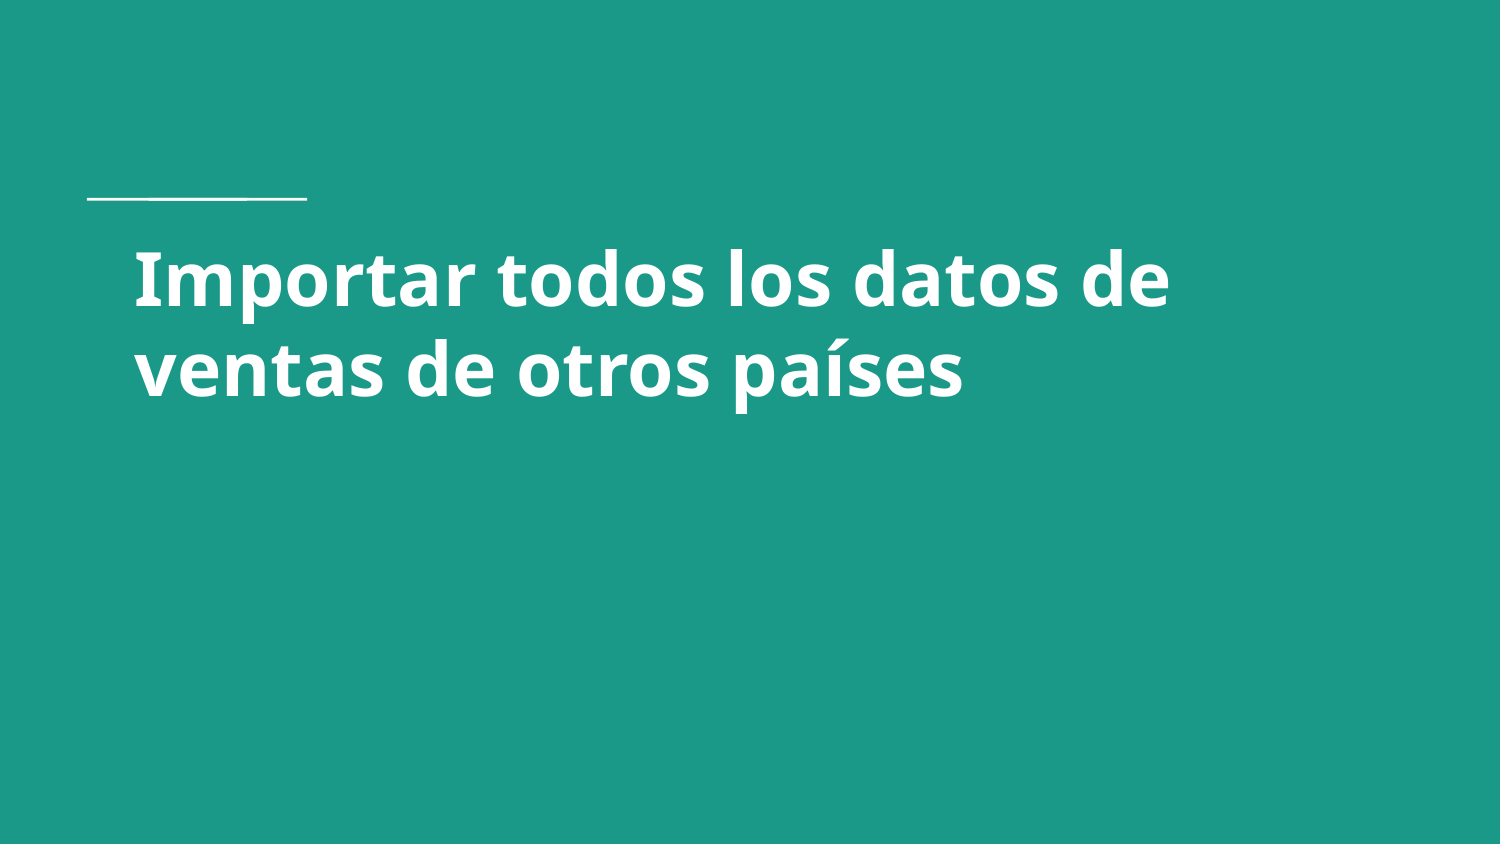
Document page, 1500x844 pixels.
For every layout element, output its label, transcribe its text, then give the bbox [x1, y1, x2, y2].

title Importar todos los datos de ventas de otros países [119, 216, 1381, 466]
